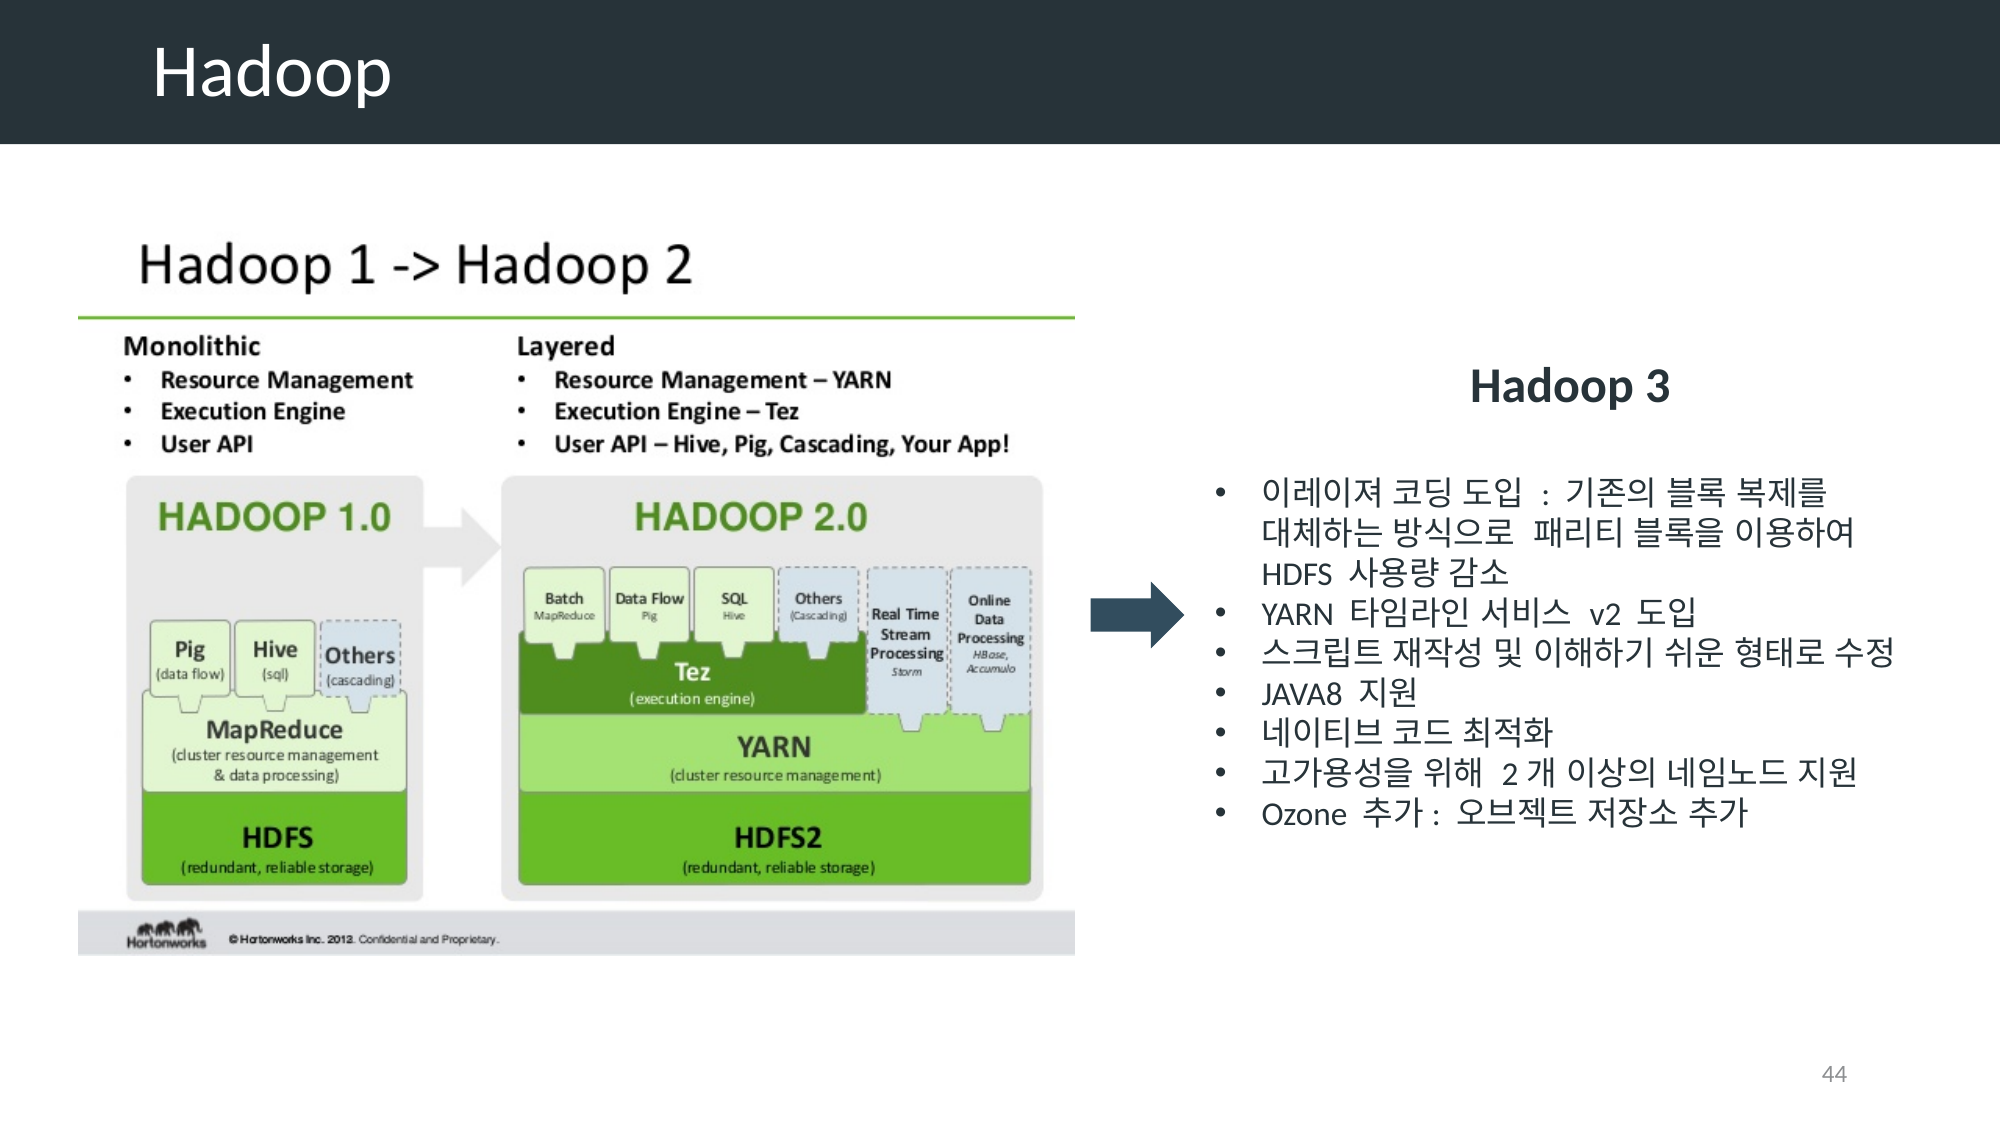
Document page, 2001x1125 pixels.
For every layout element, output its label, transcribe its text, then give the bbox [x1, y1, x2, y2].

text_box [1089, 579, 1186, 651]
slide_number 44 [1412, 1042, 1863, 1103]
picture [78, 207, 1075, 956]
text_box Hadoop 3 이레이져 코딩 도입 : 기존의 블록 복제를 대체하는 방식으로 패리티 블록을 이용하여 HDFS 사용량 감소 YARN 타임라인 서비스 v2 도입 스크립트 재작성 및 이해하기 쉬운 형태로 수정 JAVA8 지원 네이티브 코드 최적화 고가용성을 위해 2개 이상의 네임노드 지원 Ozone 추가: 오브젝트 저장소 추가 [1200, 345, 1941, 840]
title Hadoop [137, 23, 1863, 121]
